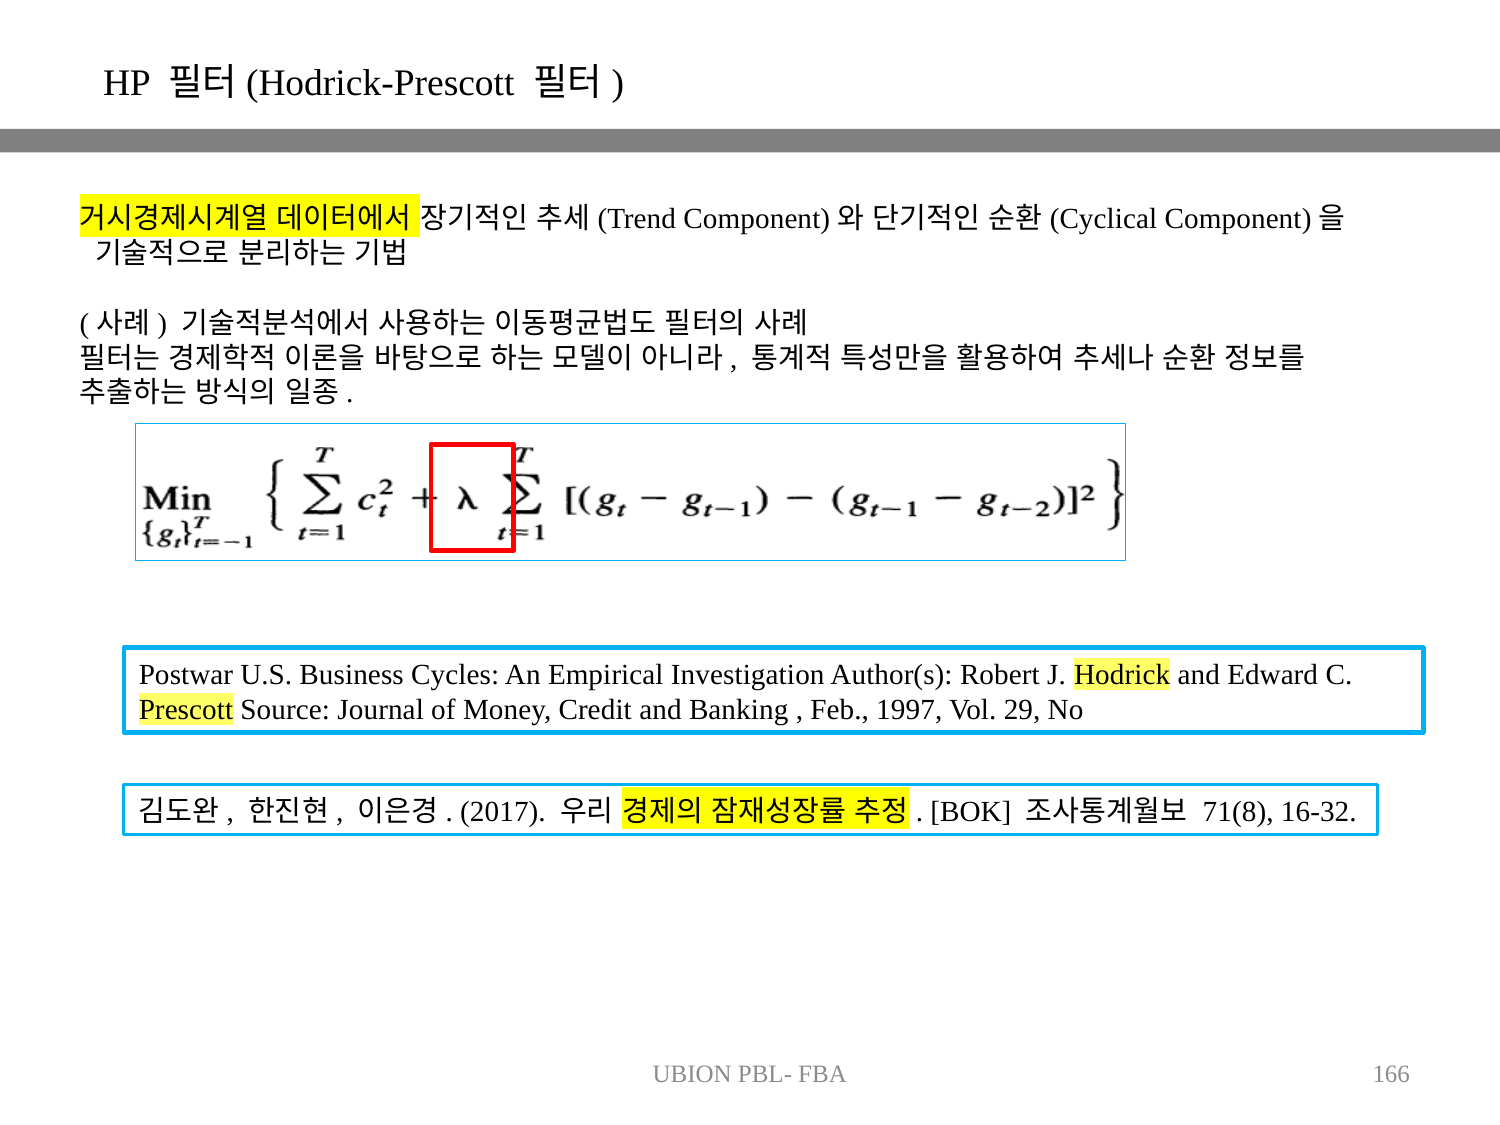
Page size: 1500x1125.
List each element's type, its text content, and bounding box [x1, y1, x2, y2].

text_box [22, 46, 1195, 129]
text_box Postwar U.S. Business Cycles: An Empirical Investigation Author(s): Robert J. Hodrick and Edward C. Prescott Source: Journal of Money, Credit and Banking , Feb., 1997, Vol. 29, No [123, 647, 1424, 733]
picture [137, 425, 1124, 559]
text_box 거시경제시계열 데이터에서 장기적인 추세(Trend Component)와 단기적인 순환(Cyclical Component)을 기술적으로 분리하는 기법 (사례) 기술적분석에서 사용하는 이동평균법도 필터의 사례 필터는 경제학적 이론을 바탕으로 하는 모델이 아니라, 통계적 특성만을 활용하여 추세나 순환 정보를 추출하는 방식의 일종. [64, 191, 1436, 417]
text_box HP 필터(Hodrick-Prescott 필터) [88, 50, 987, 111]
footer UBION PBL- FBA [512, 1042, 988, 1103]
slide_number 166 [1074, 1042, 1425, 1103]
text_box [0, 128, 1500, 153]
text_box 김도완, 한진현, 이은경. (2017). 우리 경제의 잠재성장률 추정. [BOK] 조사통계월보 71(8), 16-32. [123, 784, 1378, 835]
